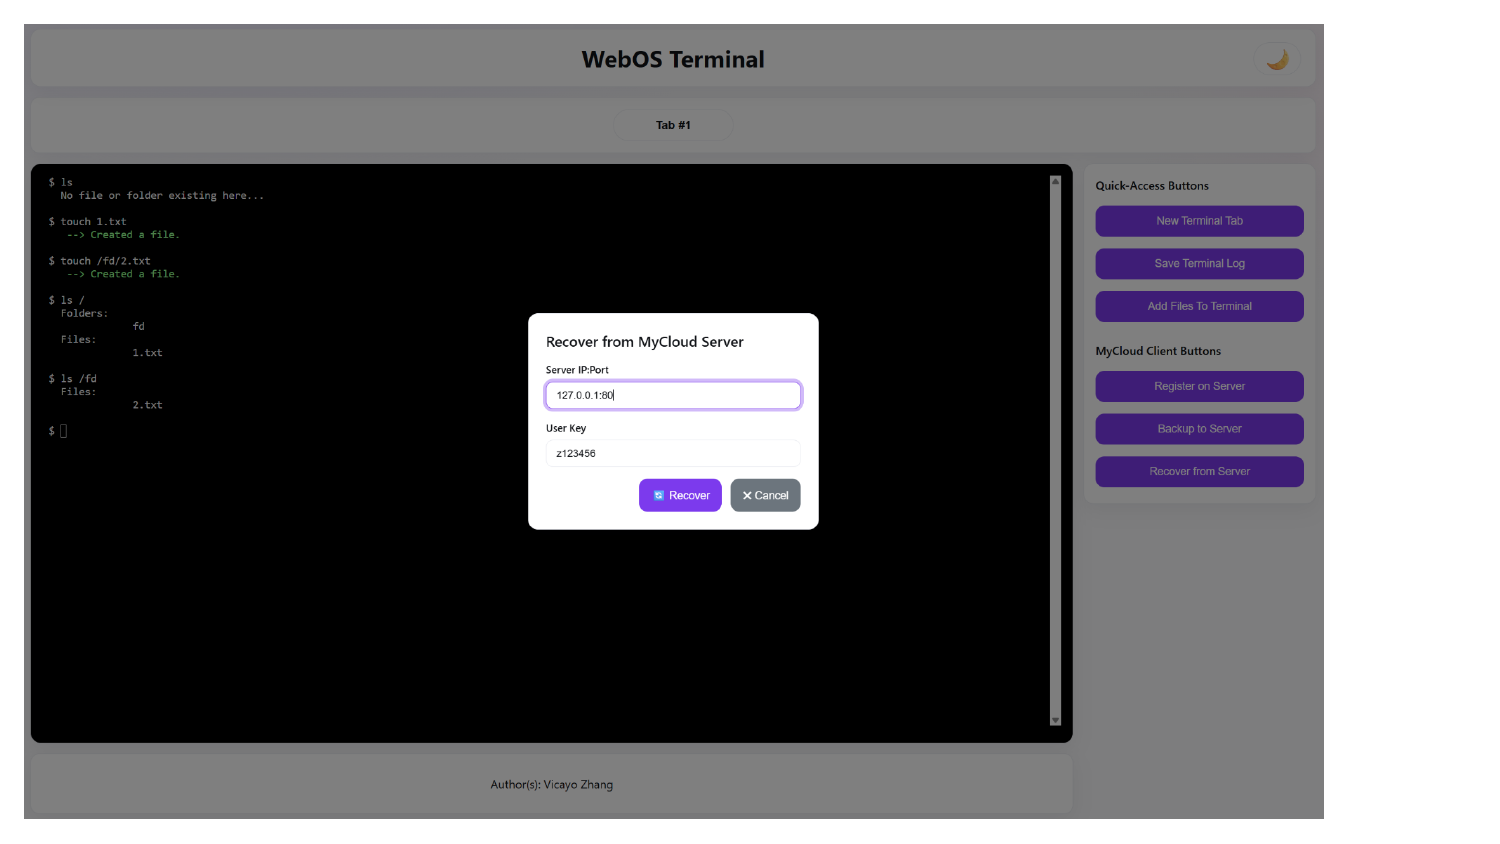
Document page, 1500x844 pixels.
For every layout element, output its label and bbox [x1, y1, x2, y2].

picture [24, 24, 1324, 819]
